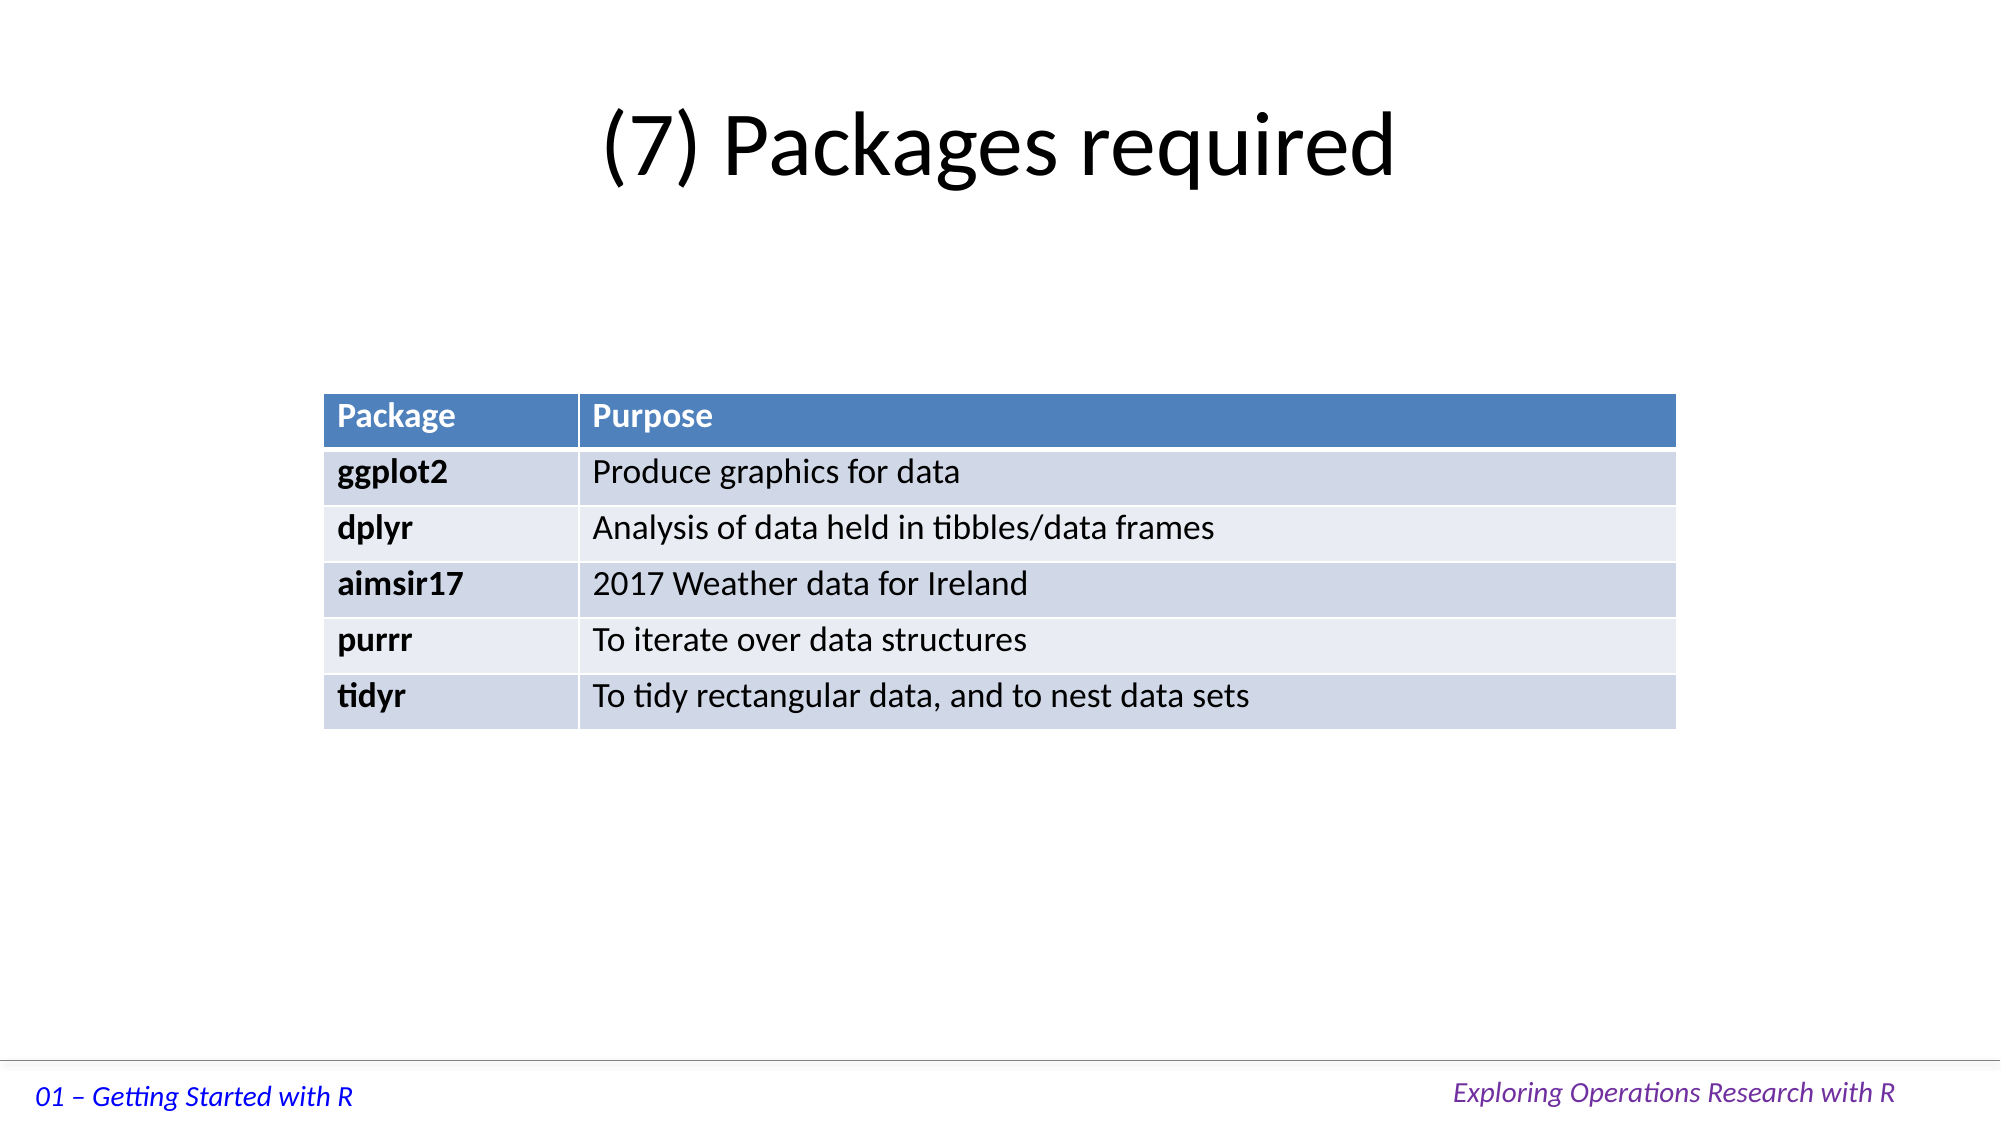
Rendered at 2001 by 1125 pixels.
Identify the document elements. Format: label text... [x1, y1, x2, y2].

table_cell purrr [324, 619, 578, 673]
table_header Package [324, 394, 578, 447]
table_cell To tidy rectangular data, and to nest data sets [580, 675, 1676, 729]
title (7) Packages required [99, 45, 1900, 233]
table_cell ggplot2 [324, 452, 578, 505]
table_cell Produce graphics for data [580, 452, 1676, 505]
table_cell Analysis of data held in tibbles/data frames [580, 507, 1676, 561]
table_header Purpose [580, 394, 1676, 447]
table_cell dplyr [324, 507, 578, 561]
table_cell tidyr [324, 675, 578, 729]
table_cell aimsir17 [324, 563, 578, 617]
table_cell To iterate over data structures [580, 619, 1676, 673]
table_cell 2017 Weather data for Ireland [580, 563, 1676, 617]
